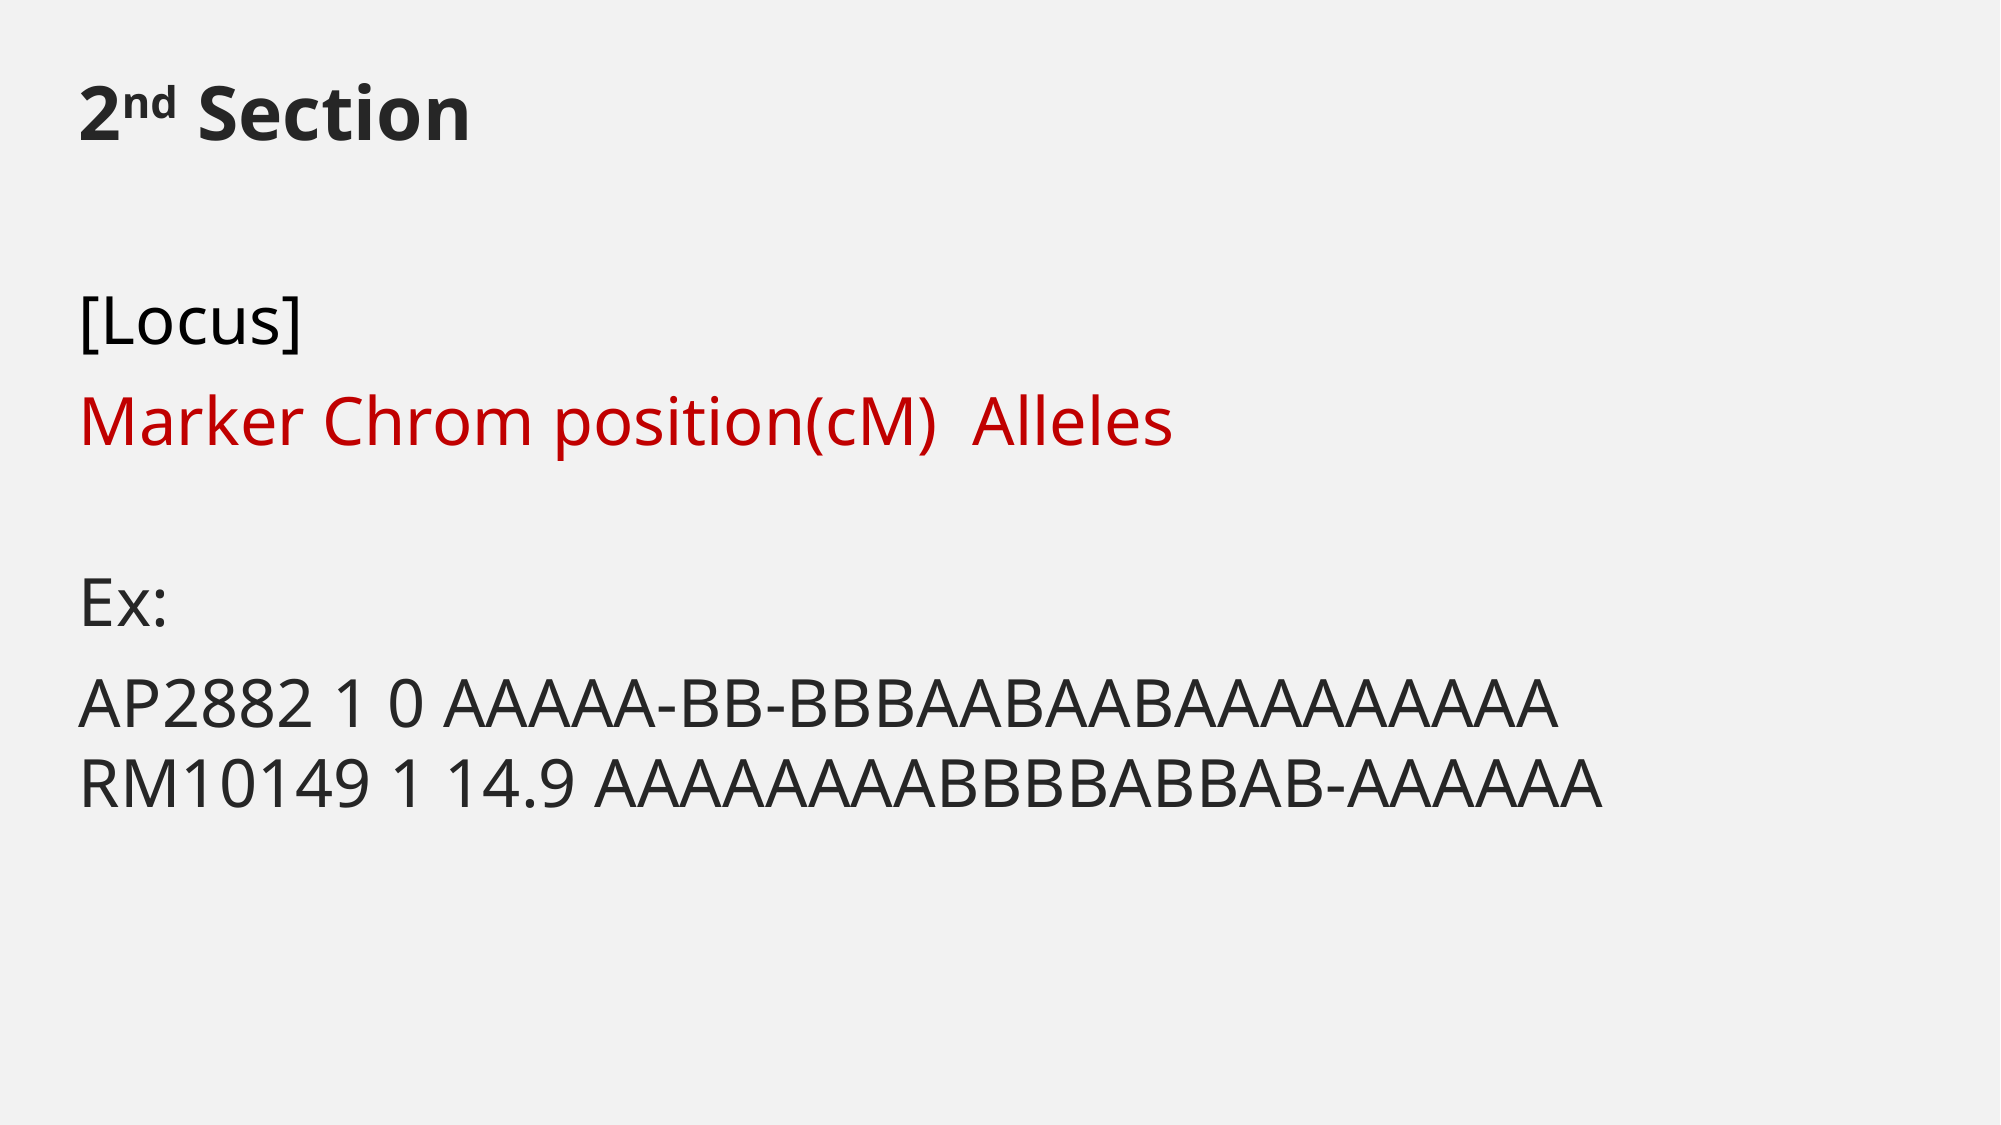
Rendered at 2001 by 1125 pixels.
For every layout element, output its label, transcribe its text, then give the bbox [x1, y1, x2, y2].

list 2nd Section [Locus] Marker Chrom position(cM) Alleles Ex: AP2882 1 0 AAAAA-BB-BBBAABAABAAAAAAAAA RM10149 1 14.9 AAAAAAAABBBBABBAB-AAAAAA [63, 58, 1814, 973]
